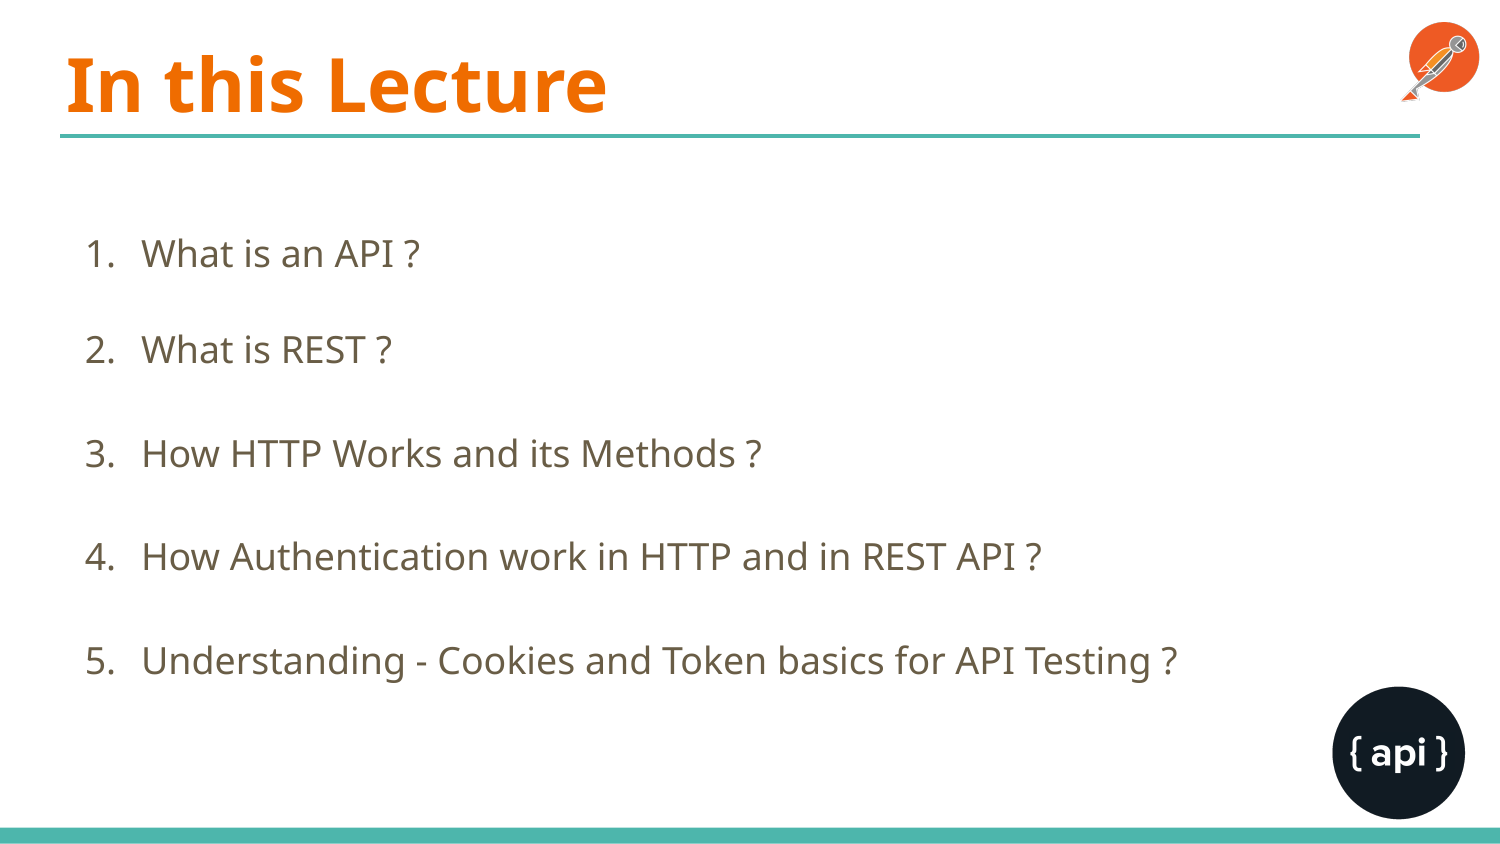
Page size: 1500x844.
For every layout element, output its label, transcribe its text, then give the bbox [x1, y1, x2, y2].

title In this Lecture [51, 22, 1449, 139]
picture [1400, 22, 1480, 102]
text_box [59, 133, 1422, 139]
picture [1308, 662, 1491, 844]
list What is an API ? What is REST ? How HTTP Works and its Methods ? How Authentication work in HTTP and in REST API ? Understanding - Cookies and Token basics for API Testing ? [51, 207, 1449, 750]
